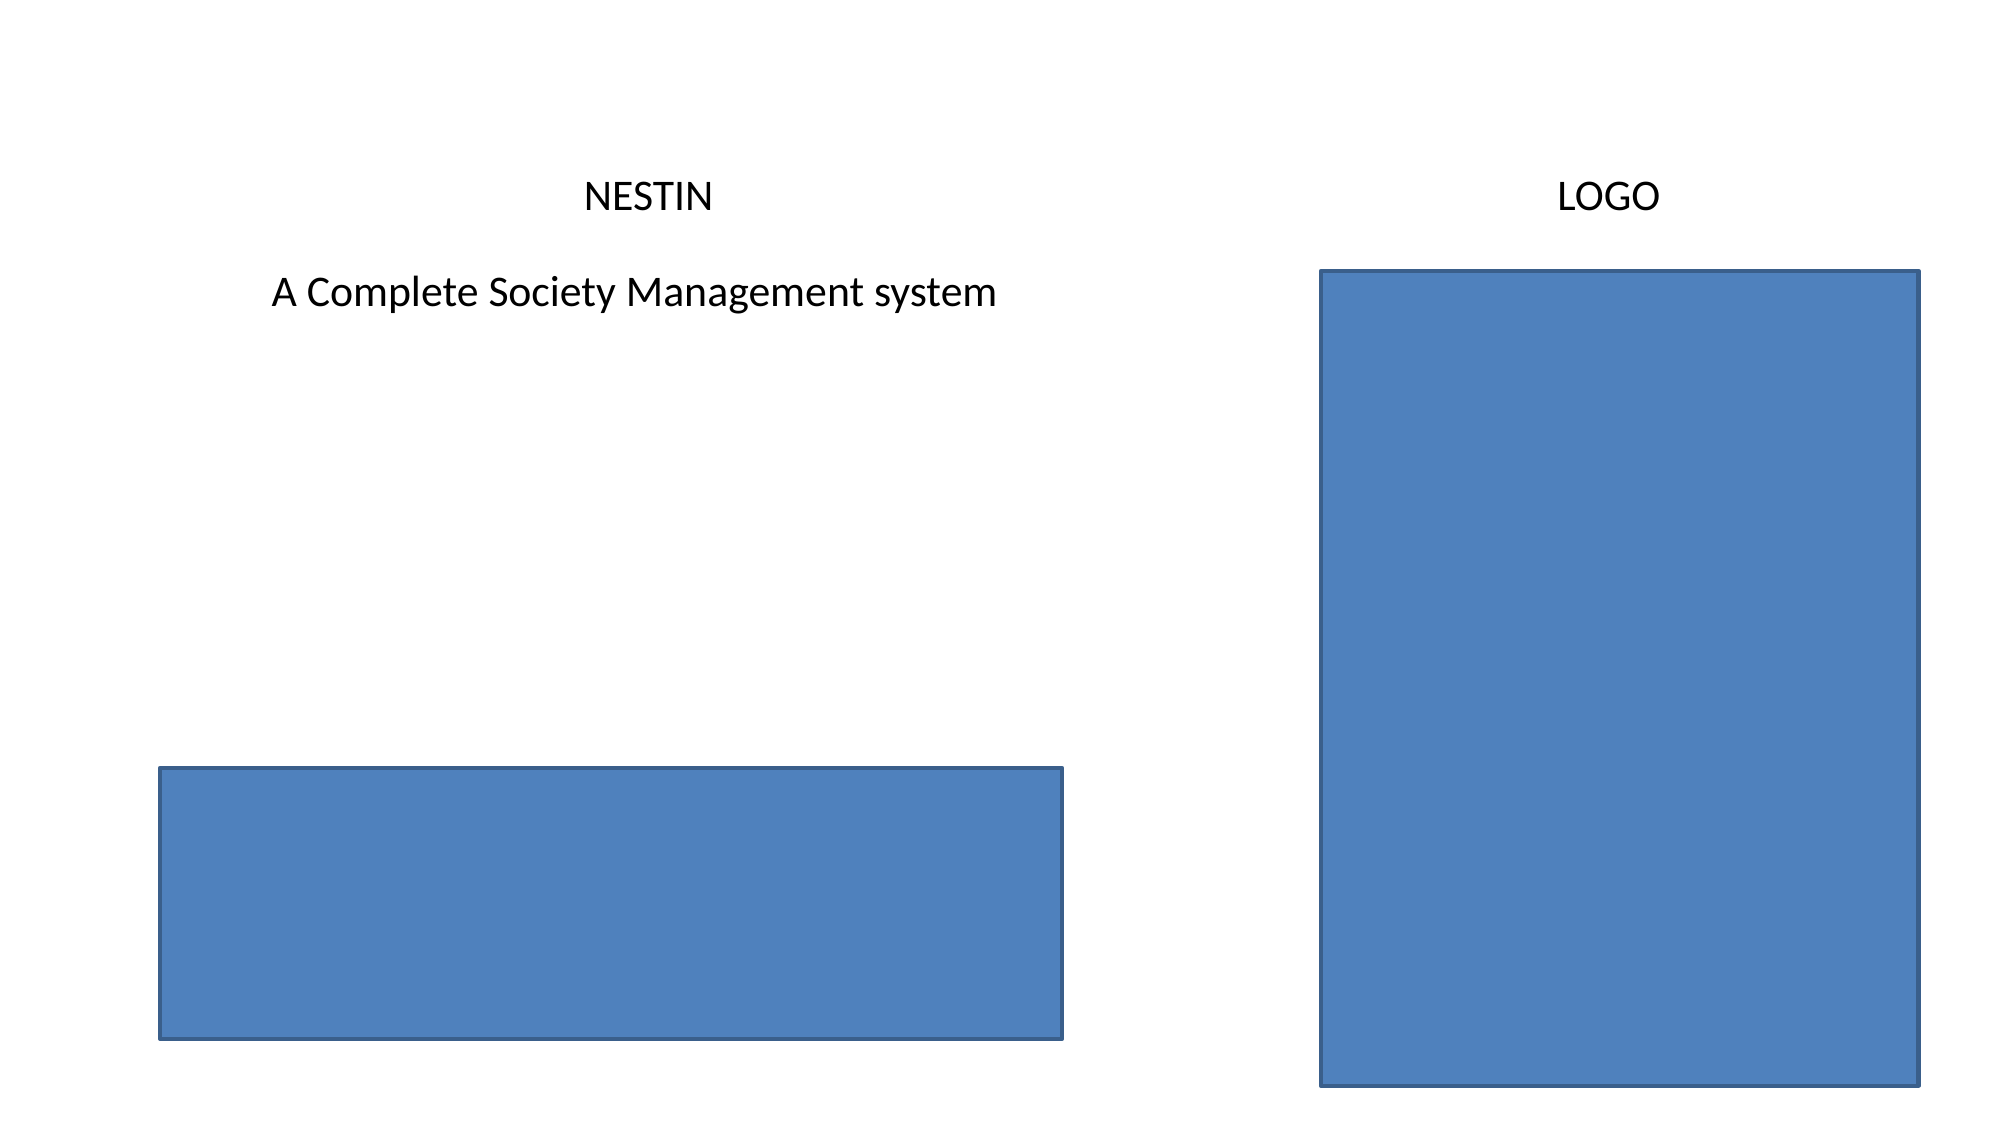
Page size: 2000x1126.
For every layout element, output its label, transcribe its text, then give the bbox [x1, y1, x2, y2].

text_box NESTIN [197, 158, 1111, 227]
text_box [158, 766, 1064, 1041]
text_box LOGO [1542, 158, 1888, 227]
text_box [1319, 269, 1921, 1088]
text_box A Complete Society Management system [0, 255, 1270, 323]
